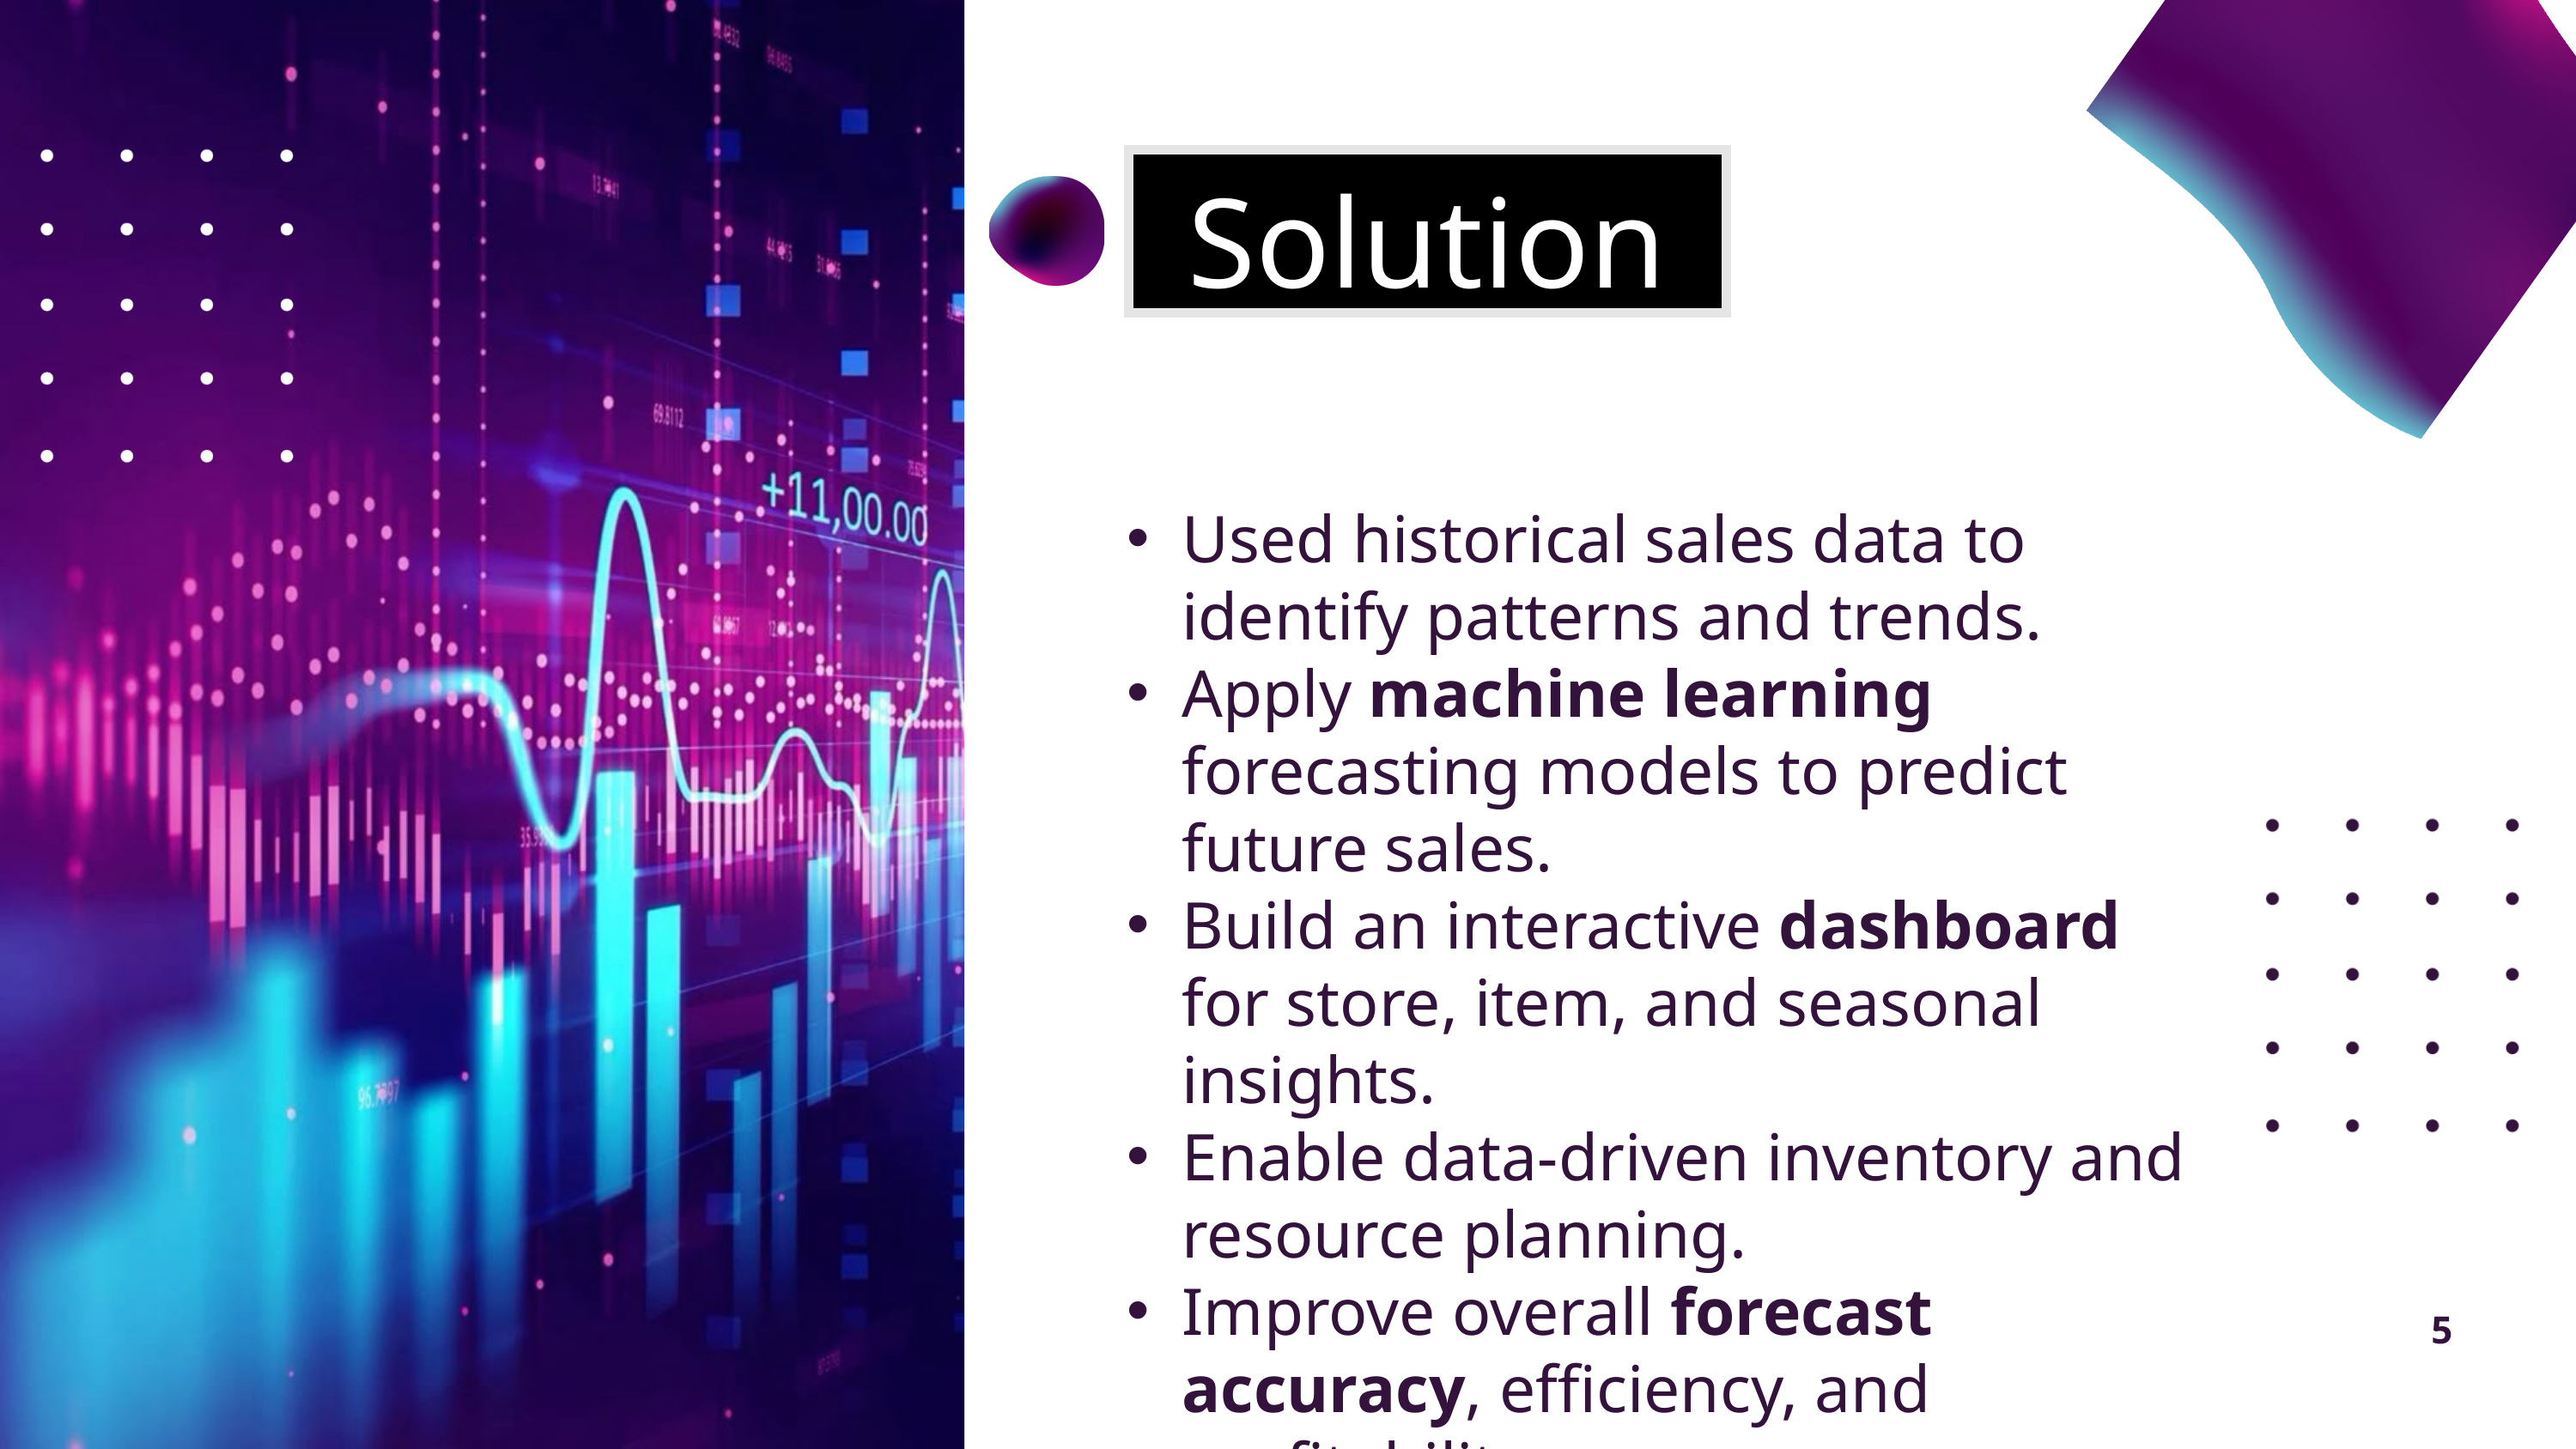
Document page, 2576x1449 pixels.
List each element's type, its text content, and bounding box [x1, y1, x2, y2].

text_box [2257, 814, 2576, 1137]
text_box [2034, 0, 2576, 452]
text_box [0, 144, 299, 467]
text_box [988, 176, 1105, 286]
text_box 5 [2431, 1298, 2453, 1351]
text_box [0, 0, 965, 1449]
text_box Solution [1179, 139, 1676, 148]
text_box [1128, 149, 1727, 313]
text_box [1072, 408, 2214, 1449]
